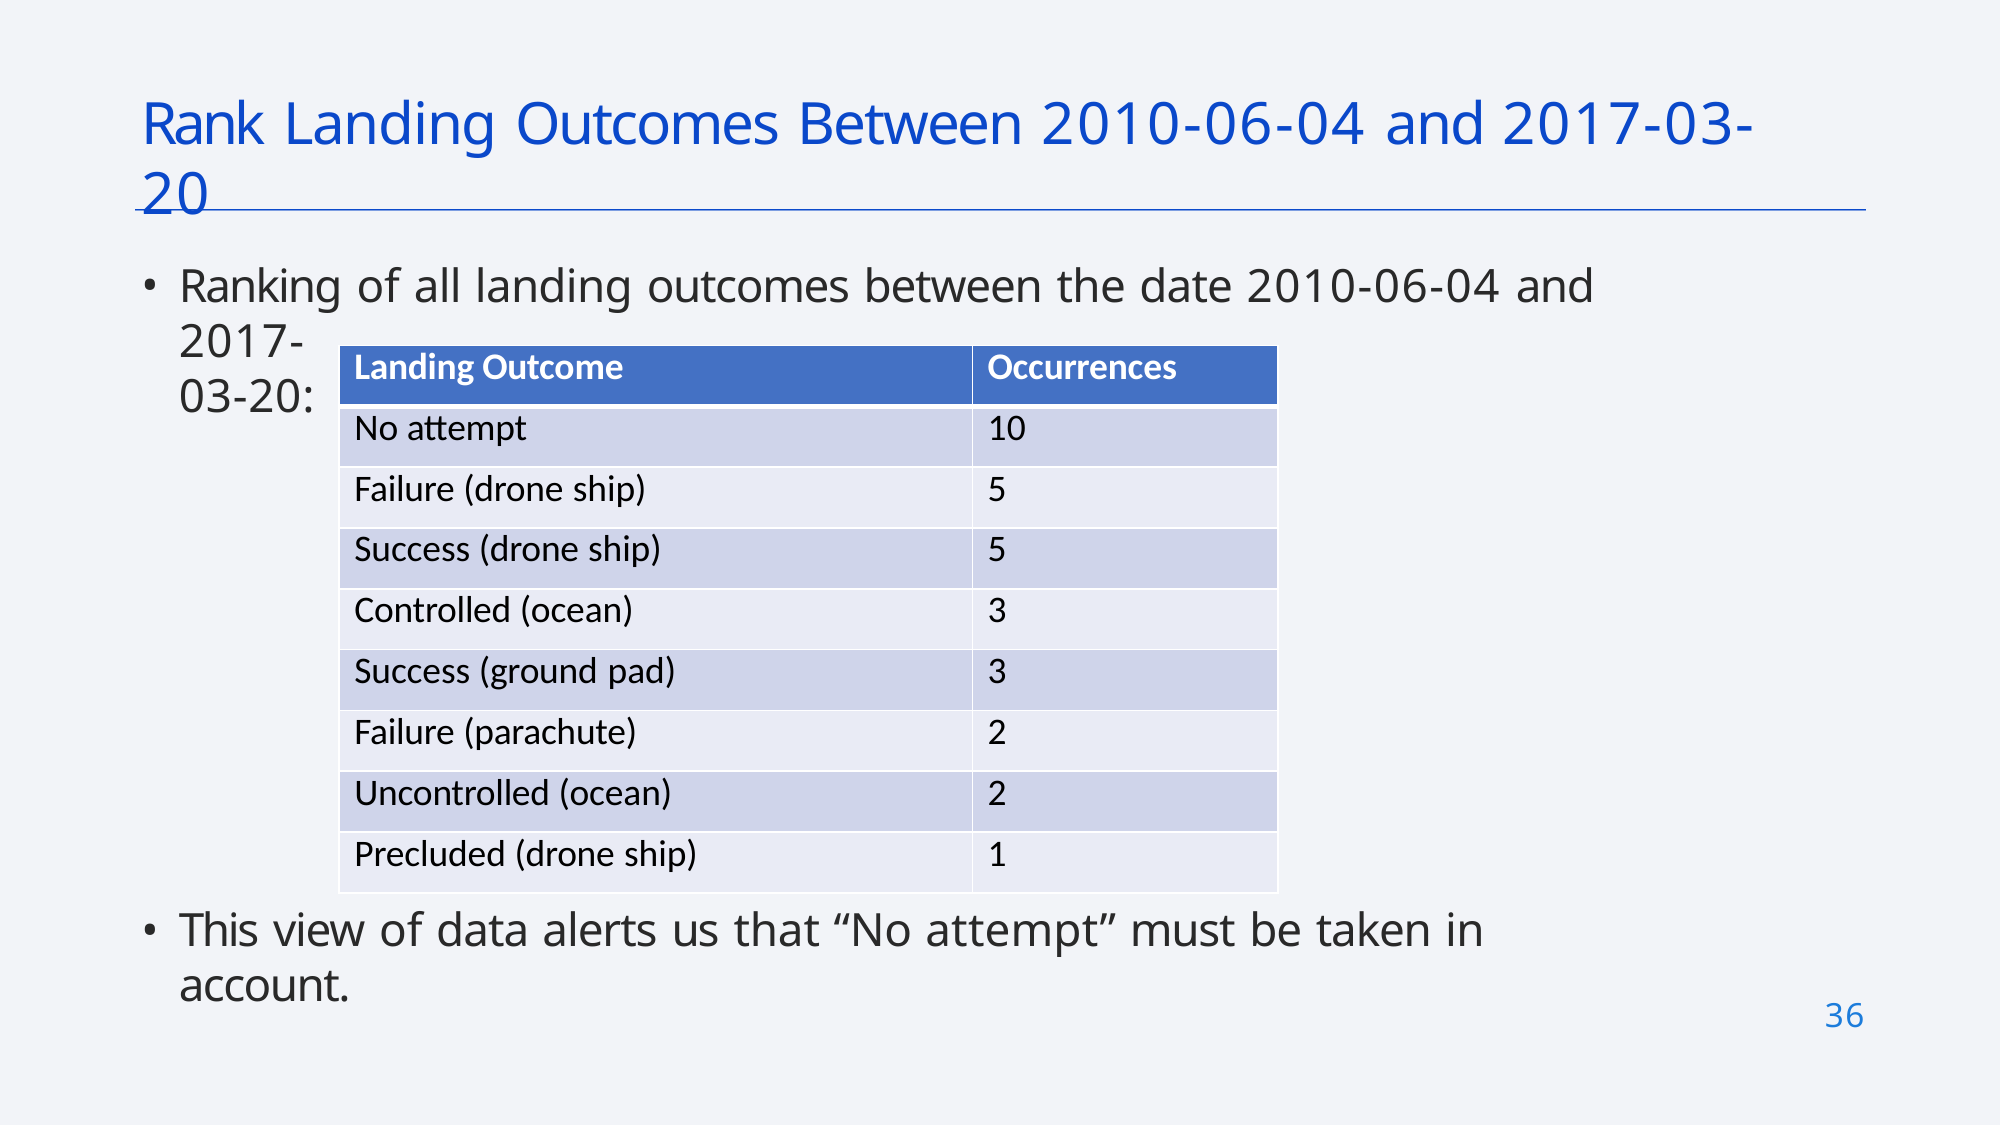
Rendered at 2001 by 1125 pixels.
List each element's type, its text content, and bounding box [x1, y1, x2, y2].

table_cell 2 [973, 772, 1277, 831]
table_cell Precluded (drone ship) [340, 833, 972, 892]
table_cell Controlled (ocean) [340, 590, 972, 649]
table_cell 5 [973, 468, 1277, 527]
table_cell 5 [973, 529, 1277, 588]
table_cell Success (ground pad) [340, 650, 972, 710]
table_cell Failure (parachute) [340, 711, 972, 770]
table_cell Success (drone ship) [340, 529, 972, 588]
text_box This view of data alerts us that “No attempt” must be taken in account. [139, 898, 1567, 1011]
picture [0, 0, 2000, 1125]
table_cell 2 [973, 711, 1277, 770]
table_cell Failure (drone ship) [340, 468, 972, 527]
table_cell 3 [973, 590, 1277, 649]
table_header Occurrences [973, 346, 1277, 404]
table_cell 10 [973, 409, 1277, 466]
slide_number 36 [1818, 1001, 1872, 1125]
table_cell 3 [973, 650, 1277, 710]
table_cell 1 [973, 833, 1277, 892]
title Rank Landing Outcomes Between 2010-06-04 and 2017-03-20 [139, 83, 1767, 274]
table_cell No attempt [340, 409, 972, 466]
table_cell Uncontrolled (ocean) [340, 772, 972, 831]
text_box Ranking of all landing outcomes between the date 2010-06-04 and 2017- 03-20: [139, 274, 1654, 422]
table_header Landing Outcome [340, 346, 972, 404]
